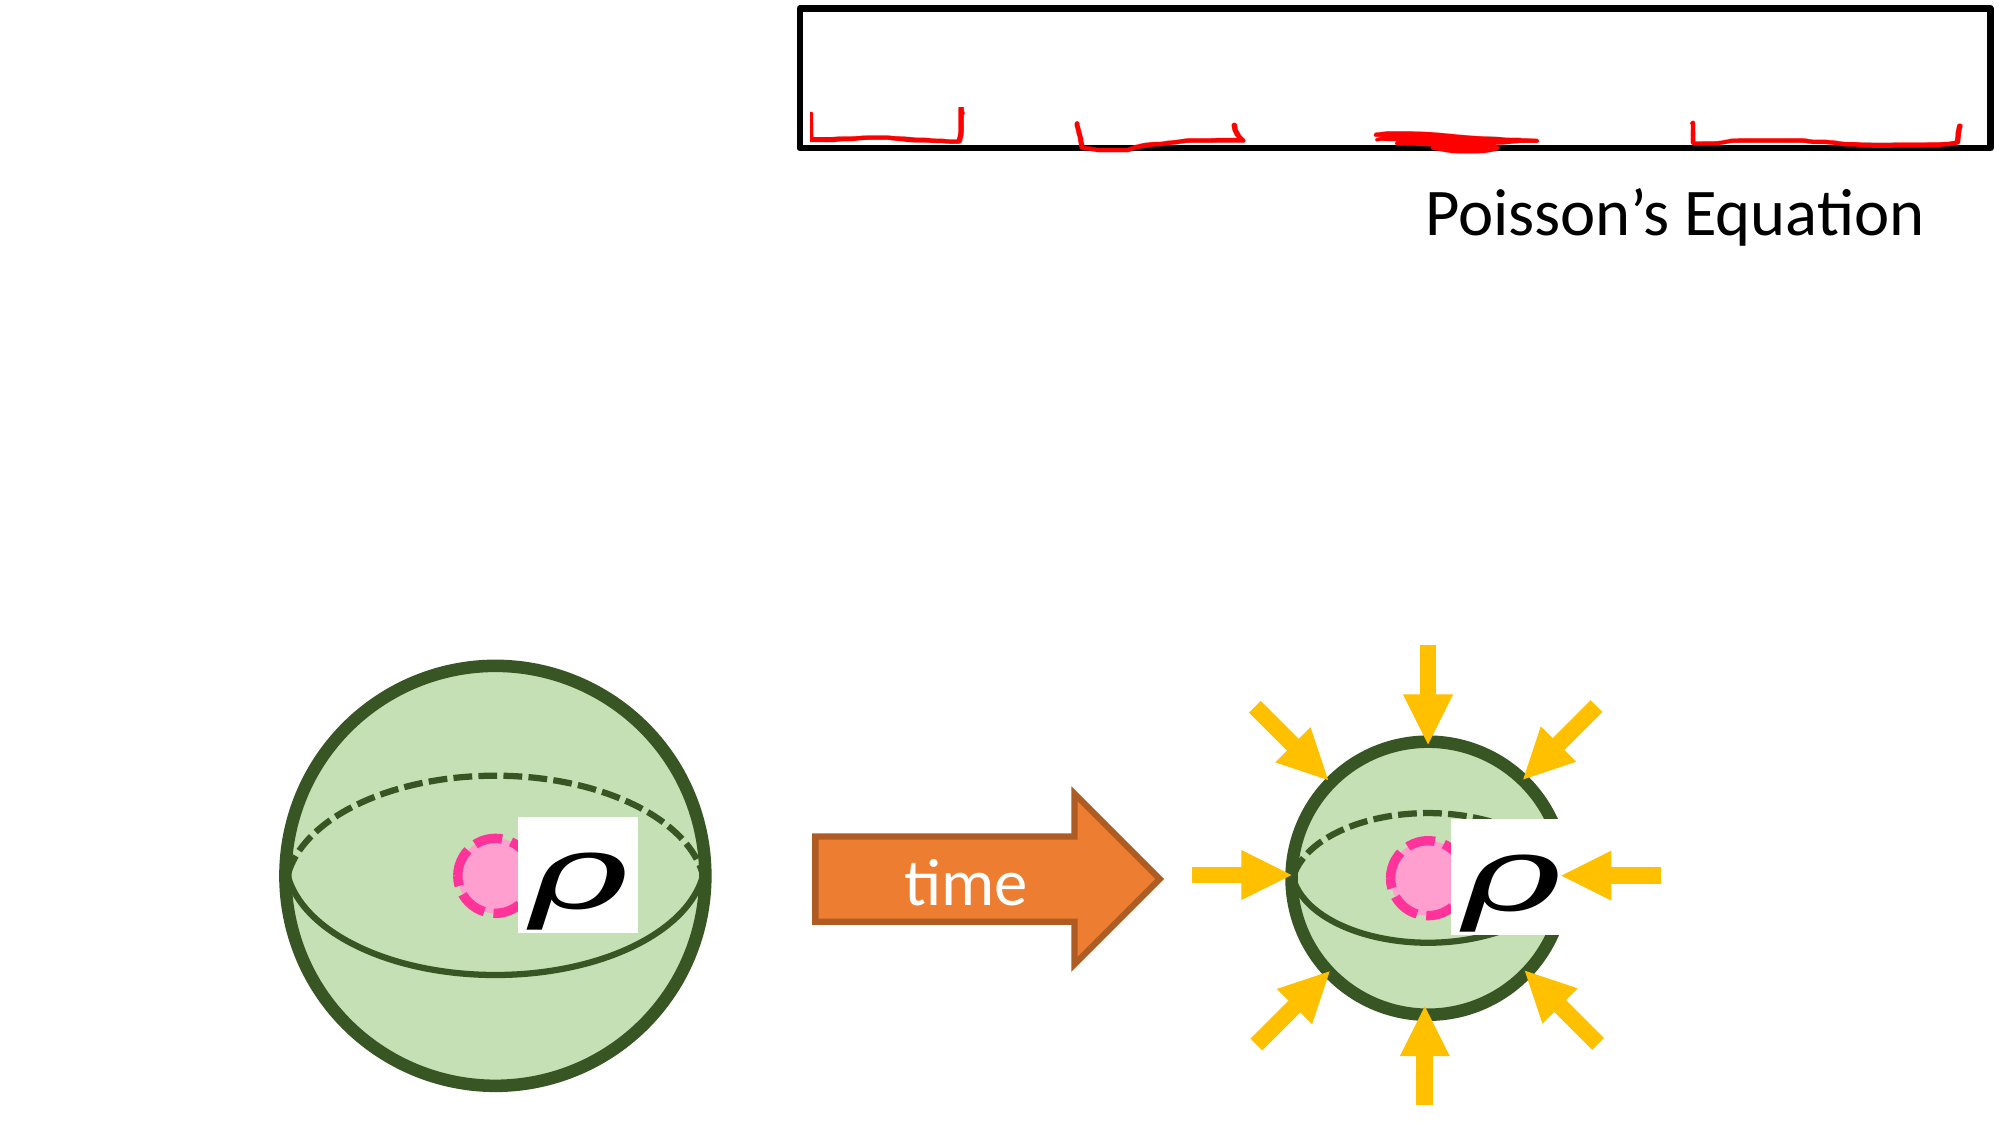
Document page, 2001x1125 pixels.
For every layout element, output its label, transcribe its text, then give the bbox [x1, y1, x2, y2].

text_box Poisson’s Equation [1395, 161, 1955, 256]
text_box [1192, 645, 1661, 1106]
text_box time [814, 791, 1162, 967]
picture [810, 107, 1971, 161]
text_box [285, 665, 706, 1086]
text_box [457, 816, 639, 934]
